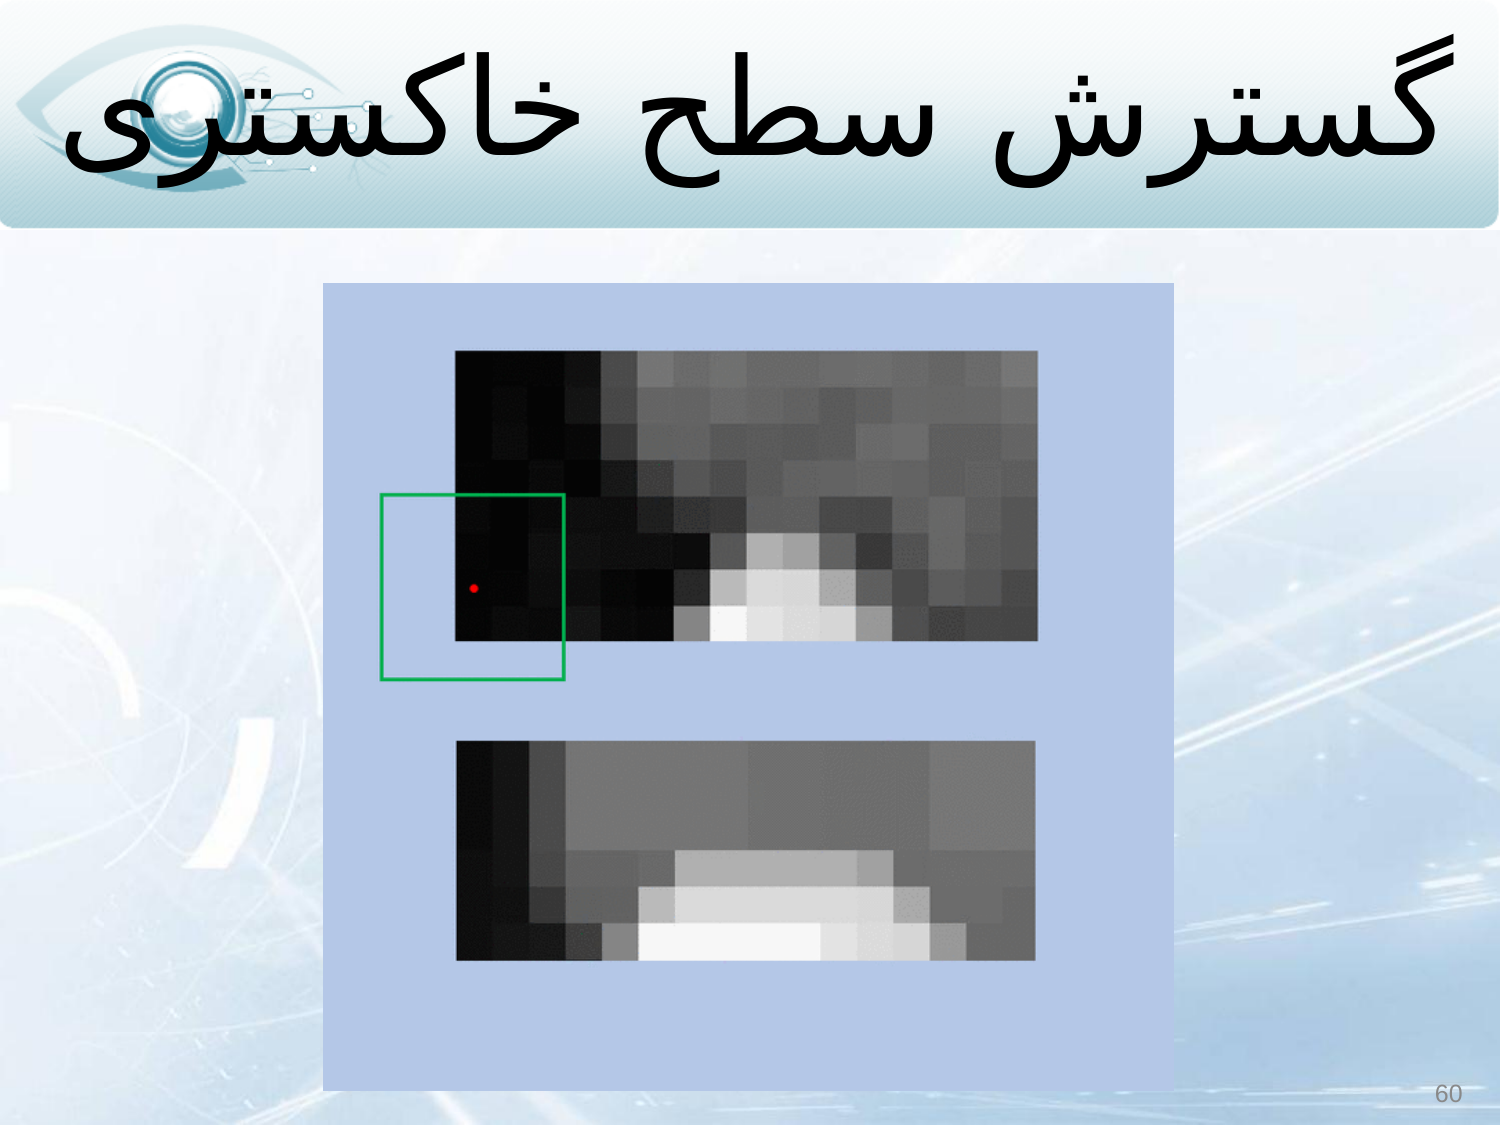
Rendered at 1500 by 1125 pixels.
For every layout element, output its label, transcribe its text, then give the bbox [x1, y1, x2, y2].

picture [0, 230, 1500, 1125]
slide_number 60 [1127, 1062, 1478, 1123]
title گسترش سطح خاکستری [0, 7, 1500, 195]
